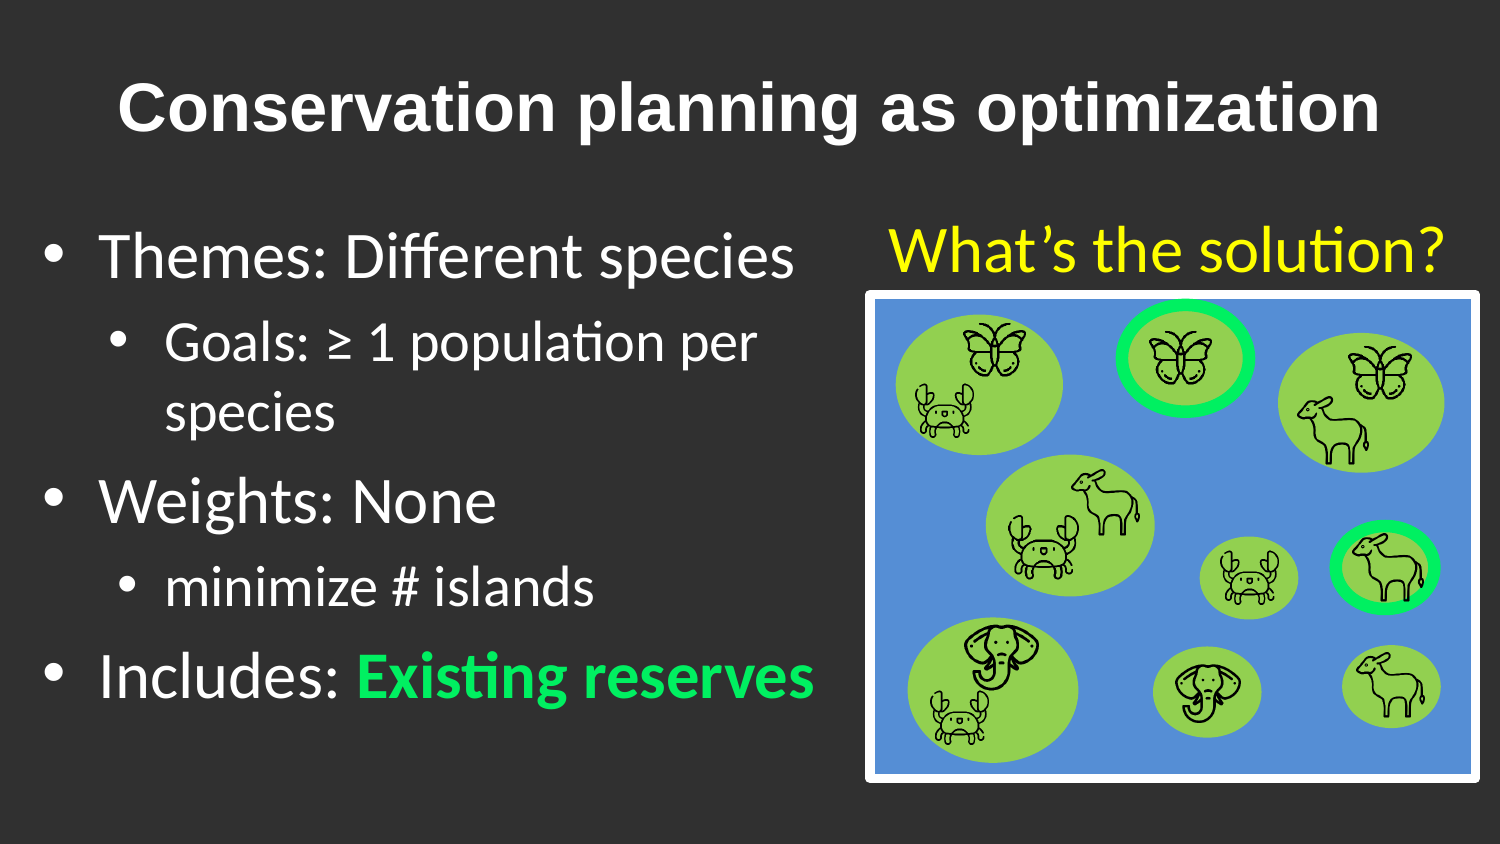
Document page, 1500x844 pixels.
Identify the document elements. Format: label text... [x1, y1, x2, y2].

text_box Conservation planning as optimization [37, 33, 1463, 175]
text_box Themes: Different species Goals: ≥ 1 population per species Weights: None minimize # islands Includes: Existing reserves [27, 204, 903, 788]
text_box What’s the solution? [874, 198, 1487, 294]
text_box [869, 294, 1476, 779]
